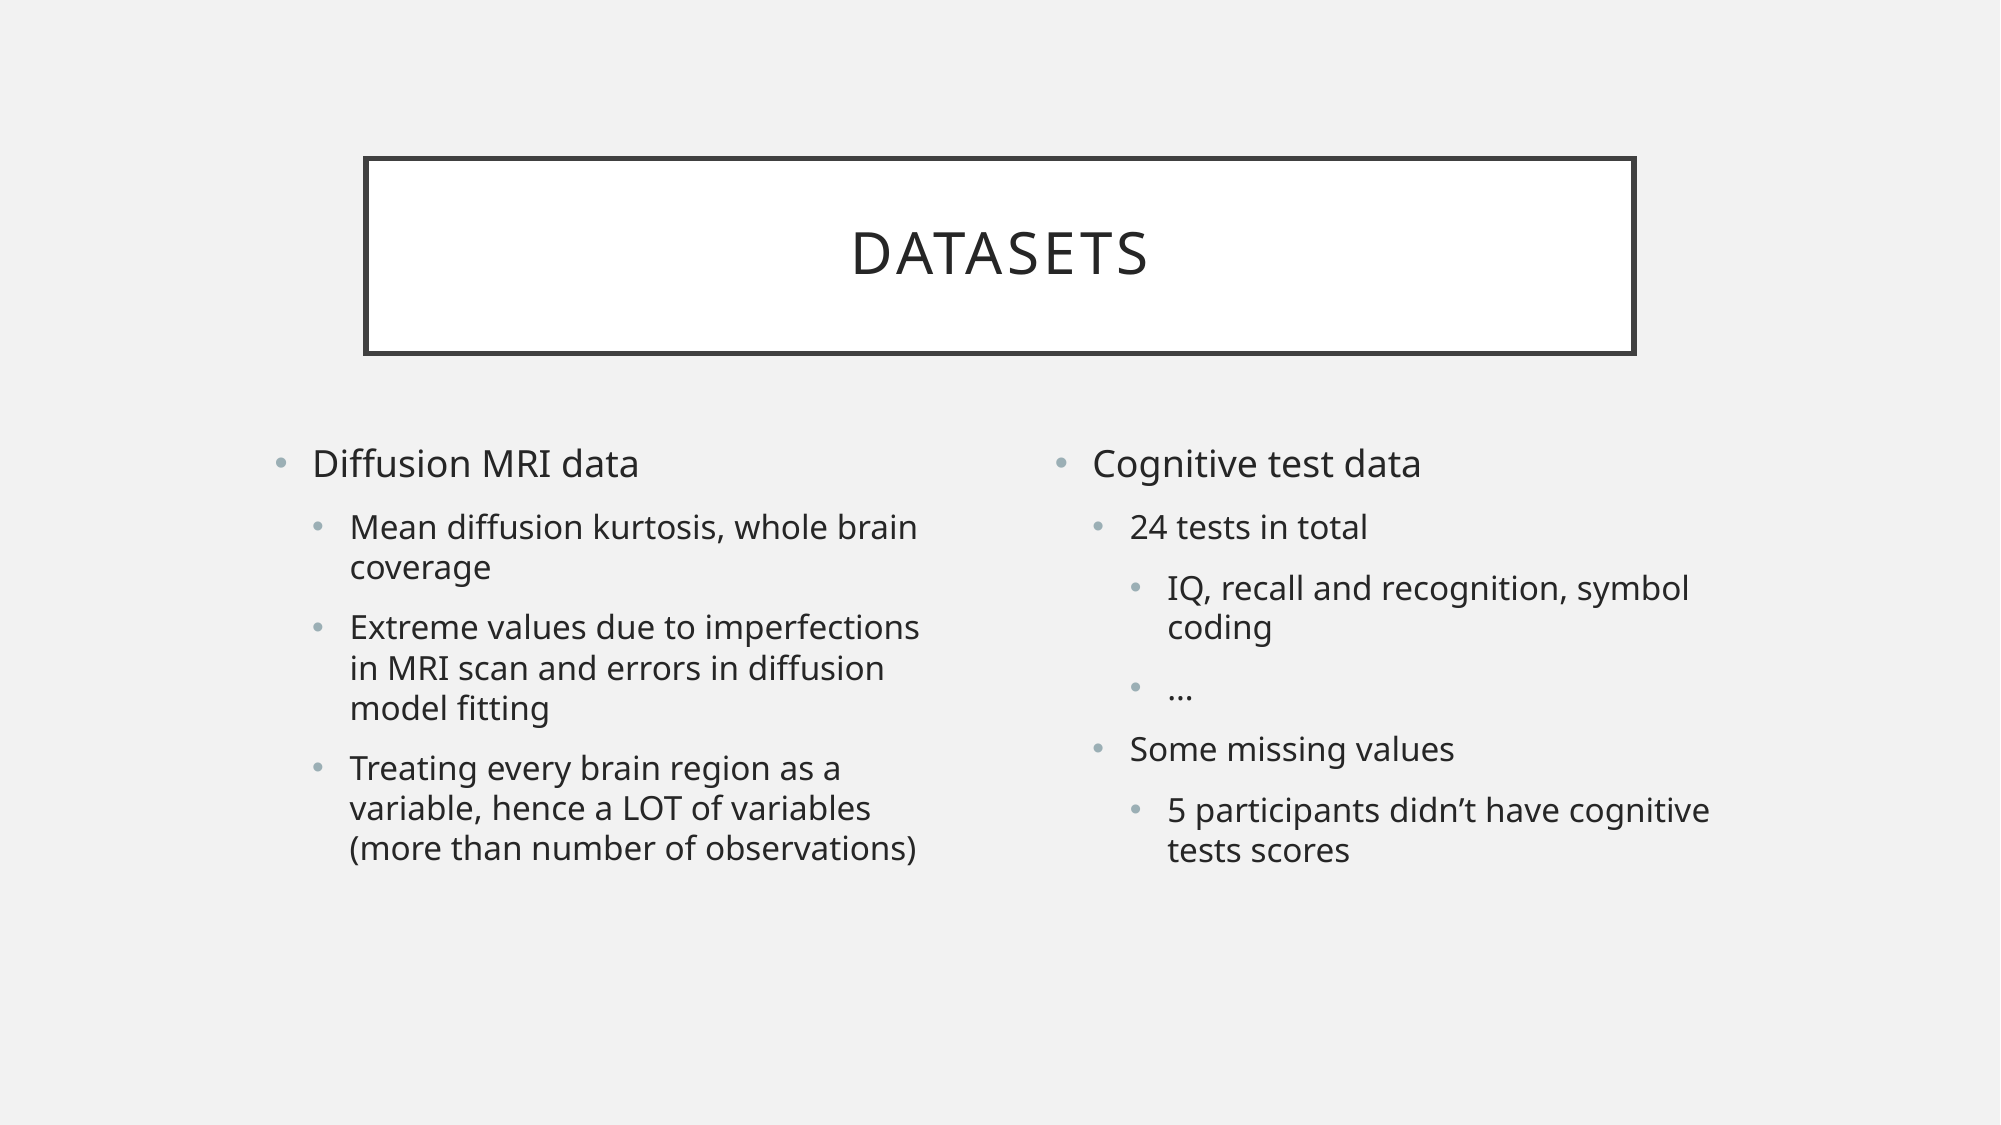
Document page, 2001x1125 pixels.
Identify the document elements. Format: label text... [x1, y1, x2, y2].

list Cognitive test data 24 tests in total IQ, recall and recognition, symbol coding … Some missing values 5 participants didn’t have cognitive tests scores [1039, 432, 1741, 942]
list Diffusion MRI data Mean diffusion kurtosis, whole brain coverage Extreme values due to imperfections in MRI scan and errors in diffusion model fitting Treating every brain region as a variable, hence a LOT of variables (more than number of observations) [259, 432, 961, 942]
title datasets [363, 156, 1637, 356]
